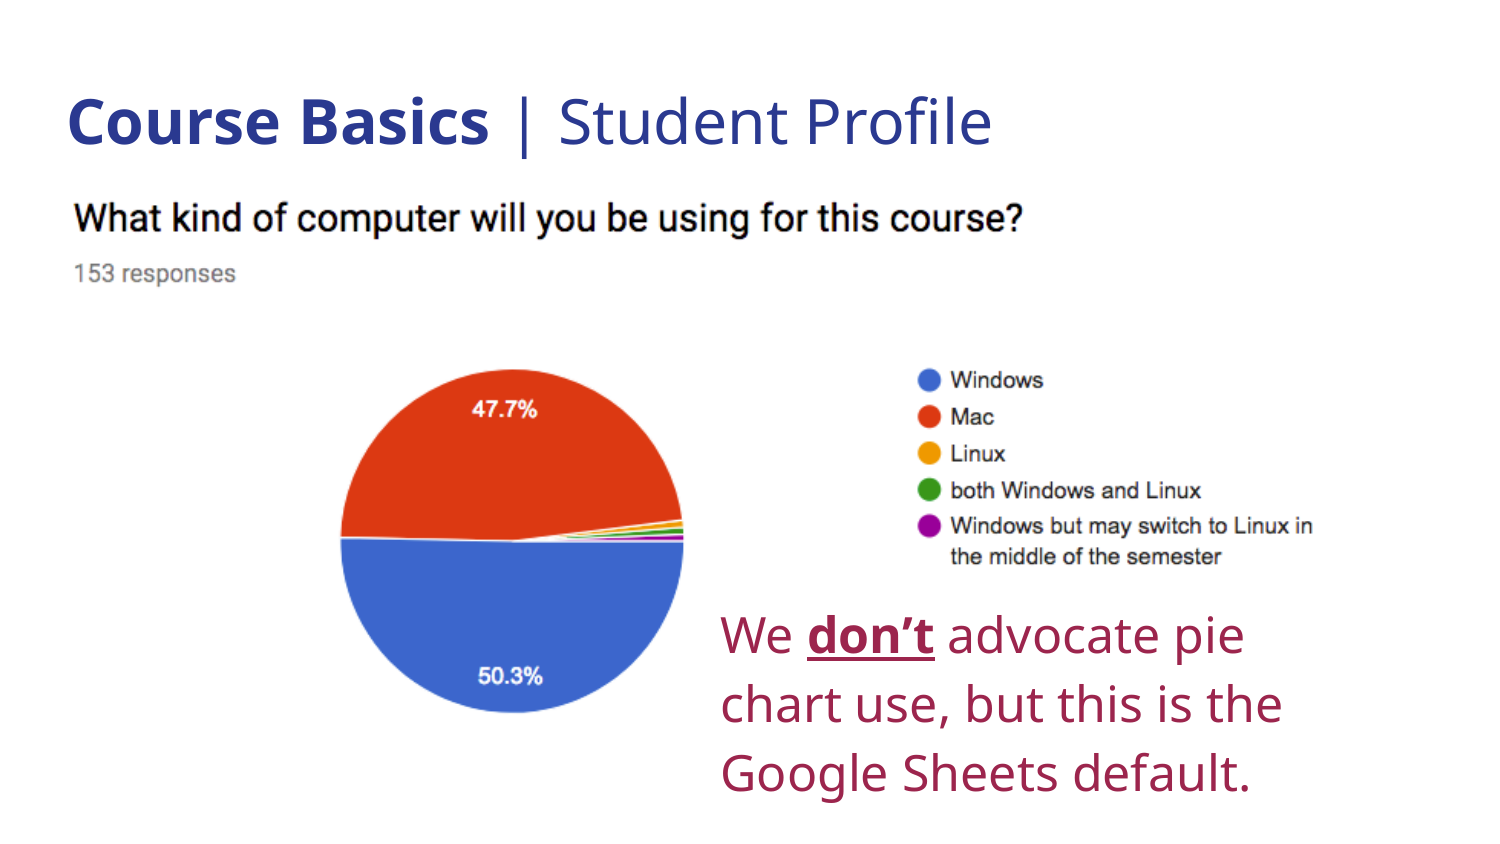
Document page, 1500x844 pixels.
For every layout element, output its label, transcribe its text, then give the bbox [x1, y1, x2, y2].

list We don’t advocate pie chart use, but this is the Google Sheets default. [705, 735, 1346, 844]
title Course Basics | Student Profile [51, 67, 1449, 167]
picture [50, 175, 1362, 727]
